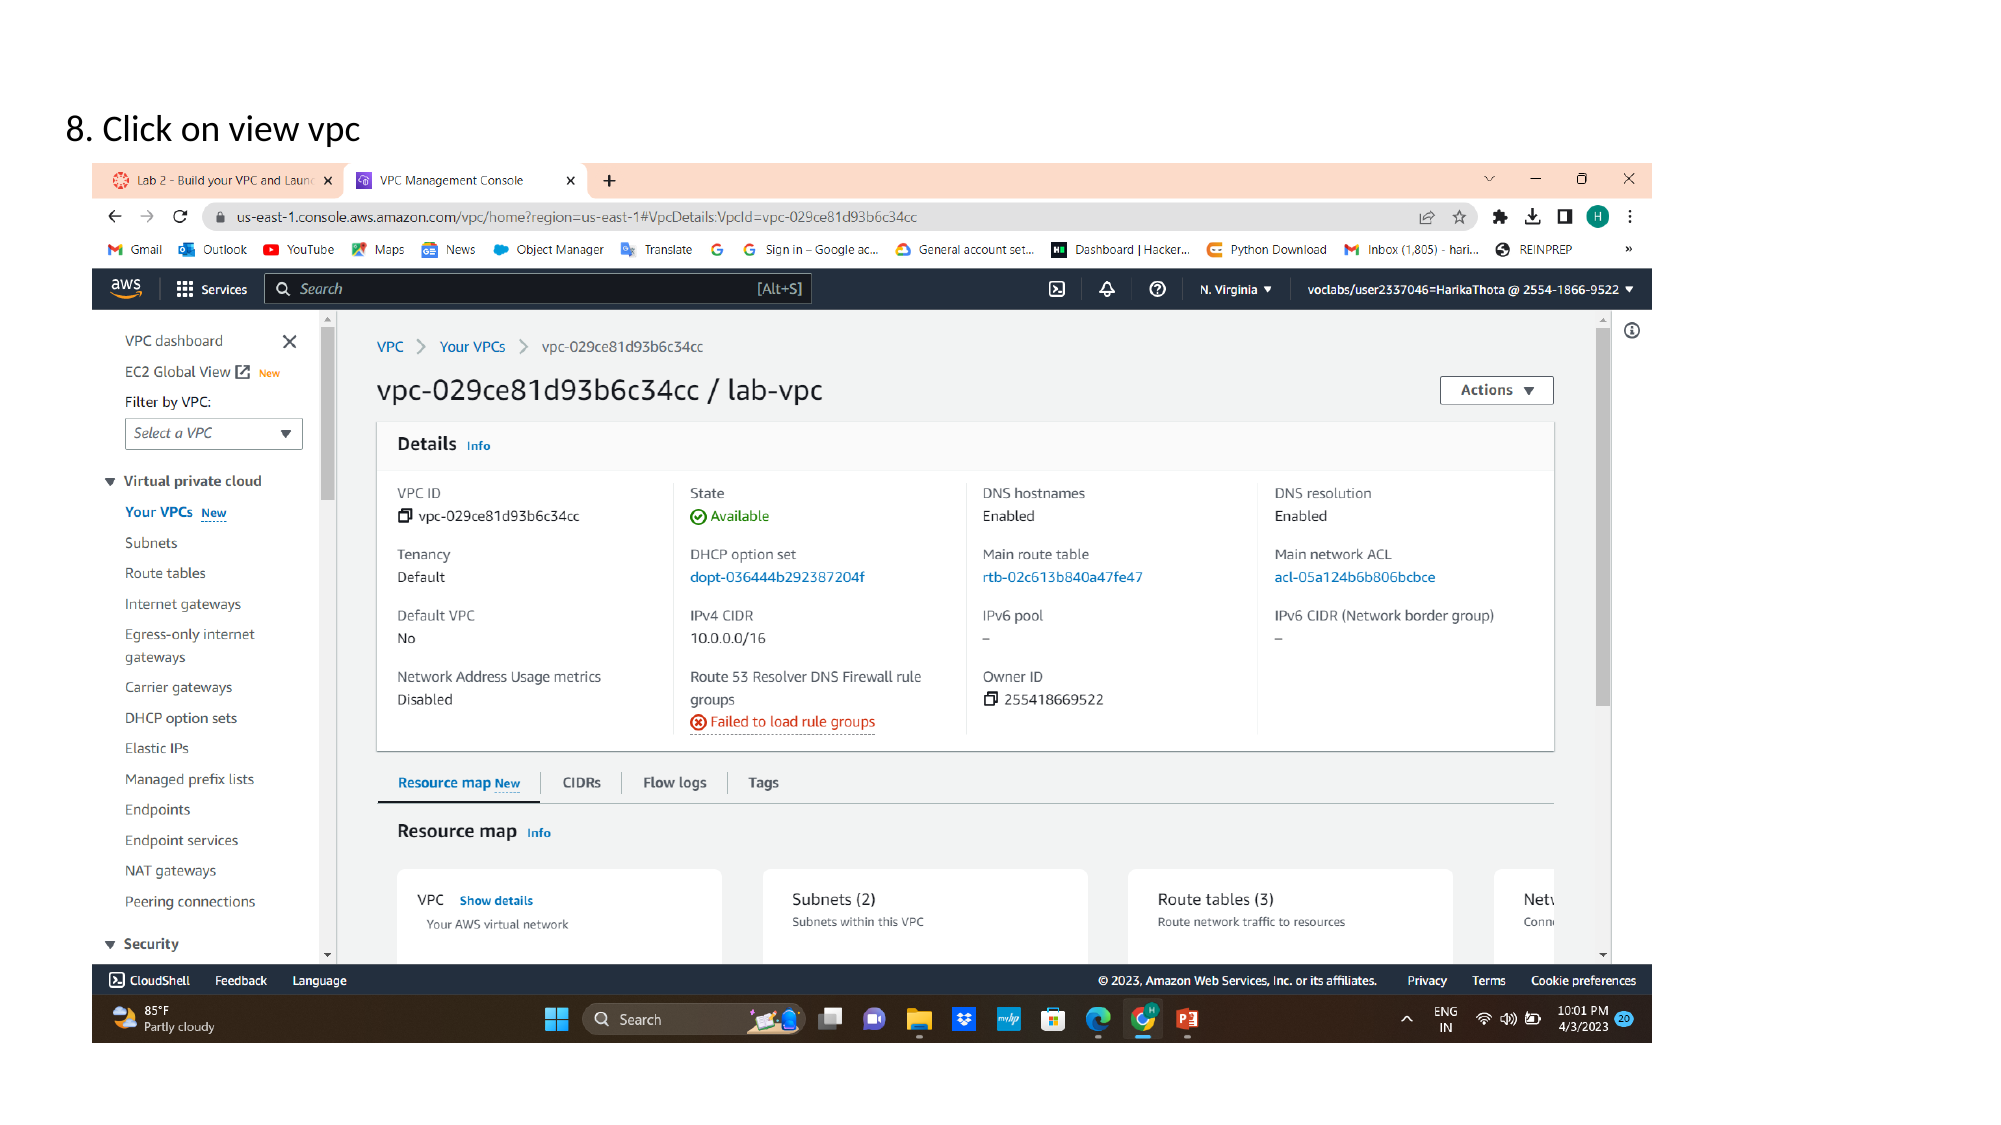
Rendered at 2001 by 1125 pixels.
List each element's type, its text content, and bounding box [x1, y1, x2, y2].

text_box 8. Click on view vpc [50, 6, 1970, 157]
picture [92, 163, 1652, 1043]
